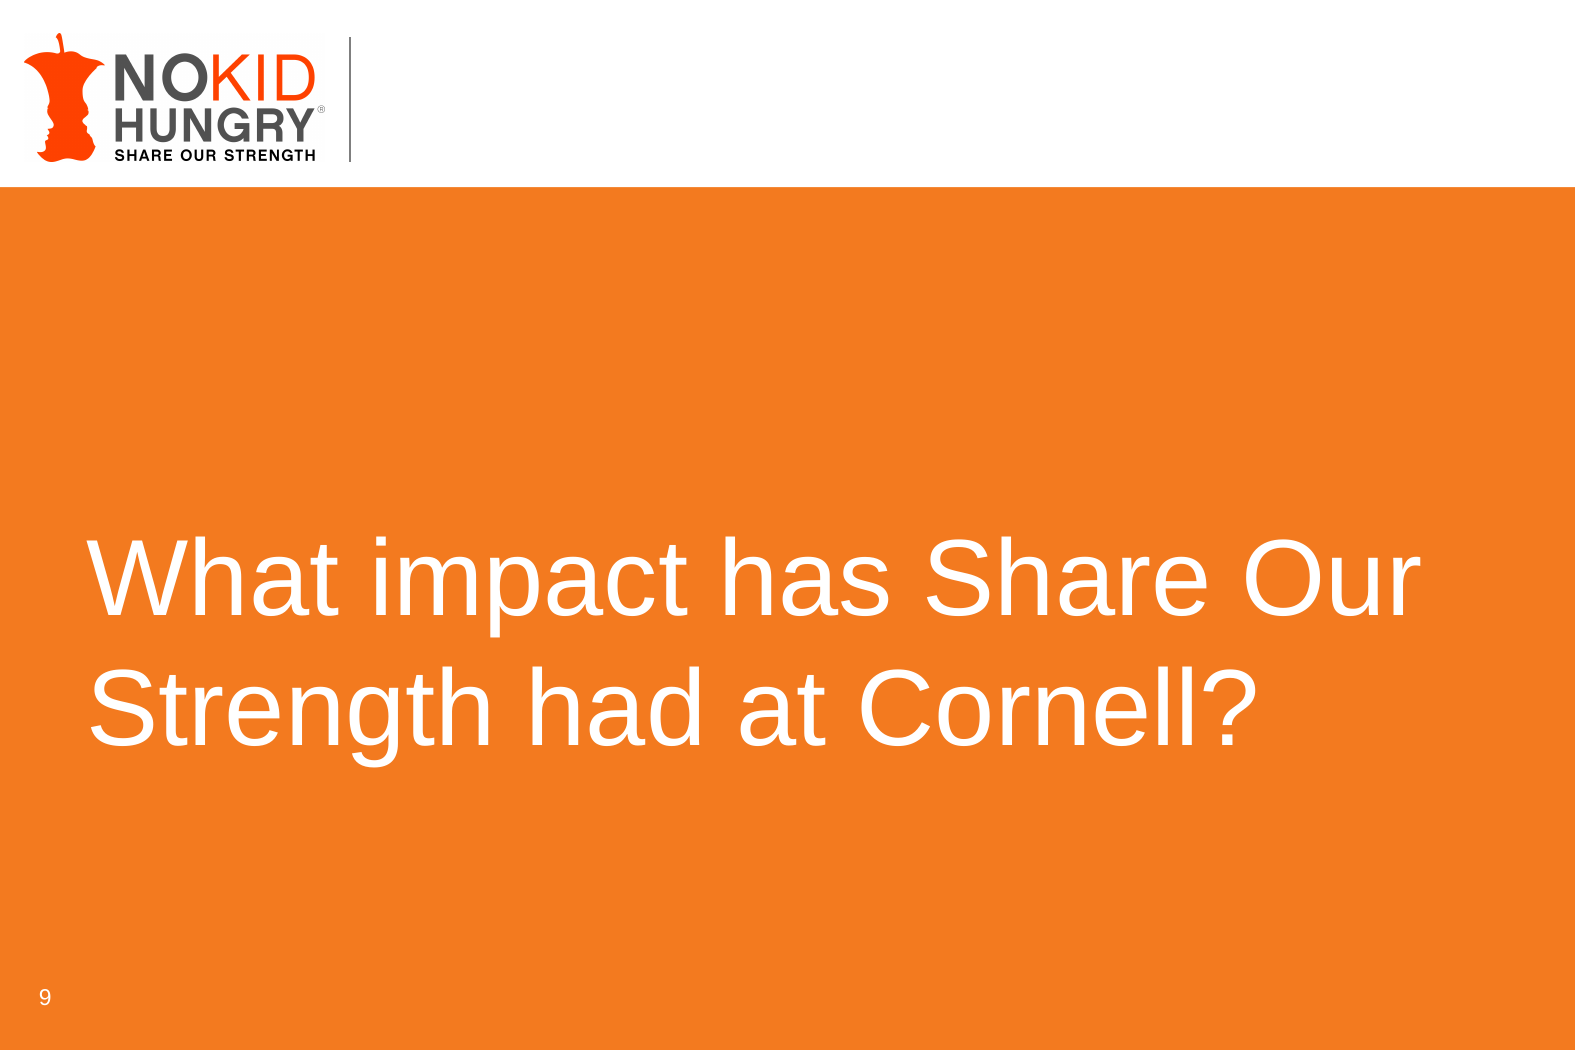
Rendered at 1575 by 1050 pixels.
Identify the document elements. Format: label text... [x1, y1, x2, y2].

title What impact has Share Our Strength had at Cornell? [71, 500, 1575, 788]
text_box 9 [23, 975, 167, 1018]
text_box [0, 185, 1575, 1050]
picture [24, 32, 326, 162]
